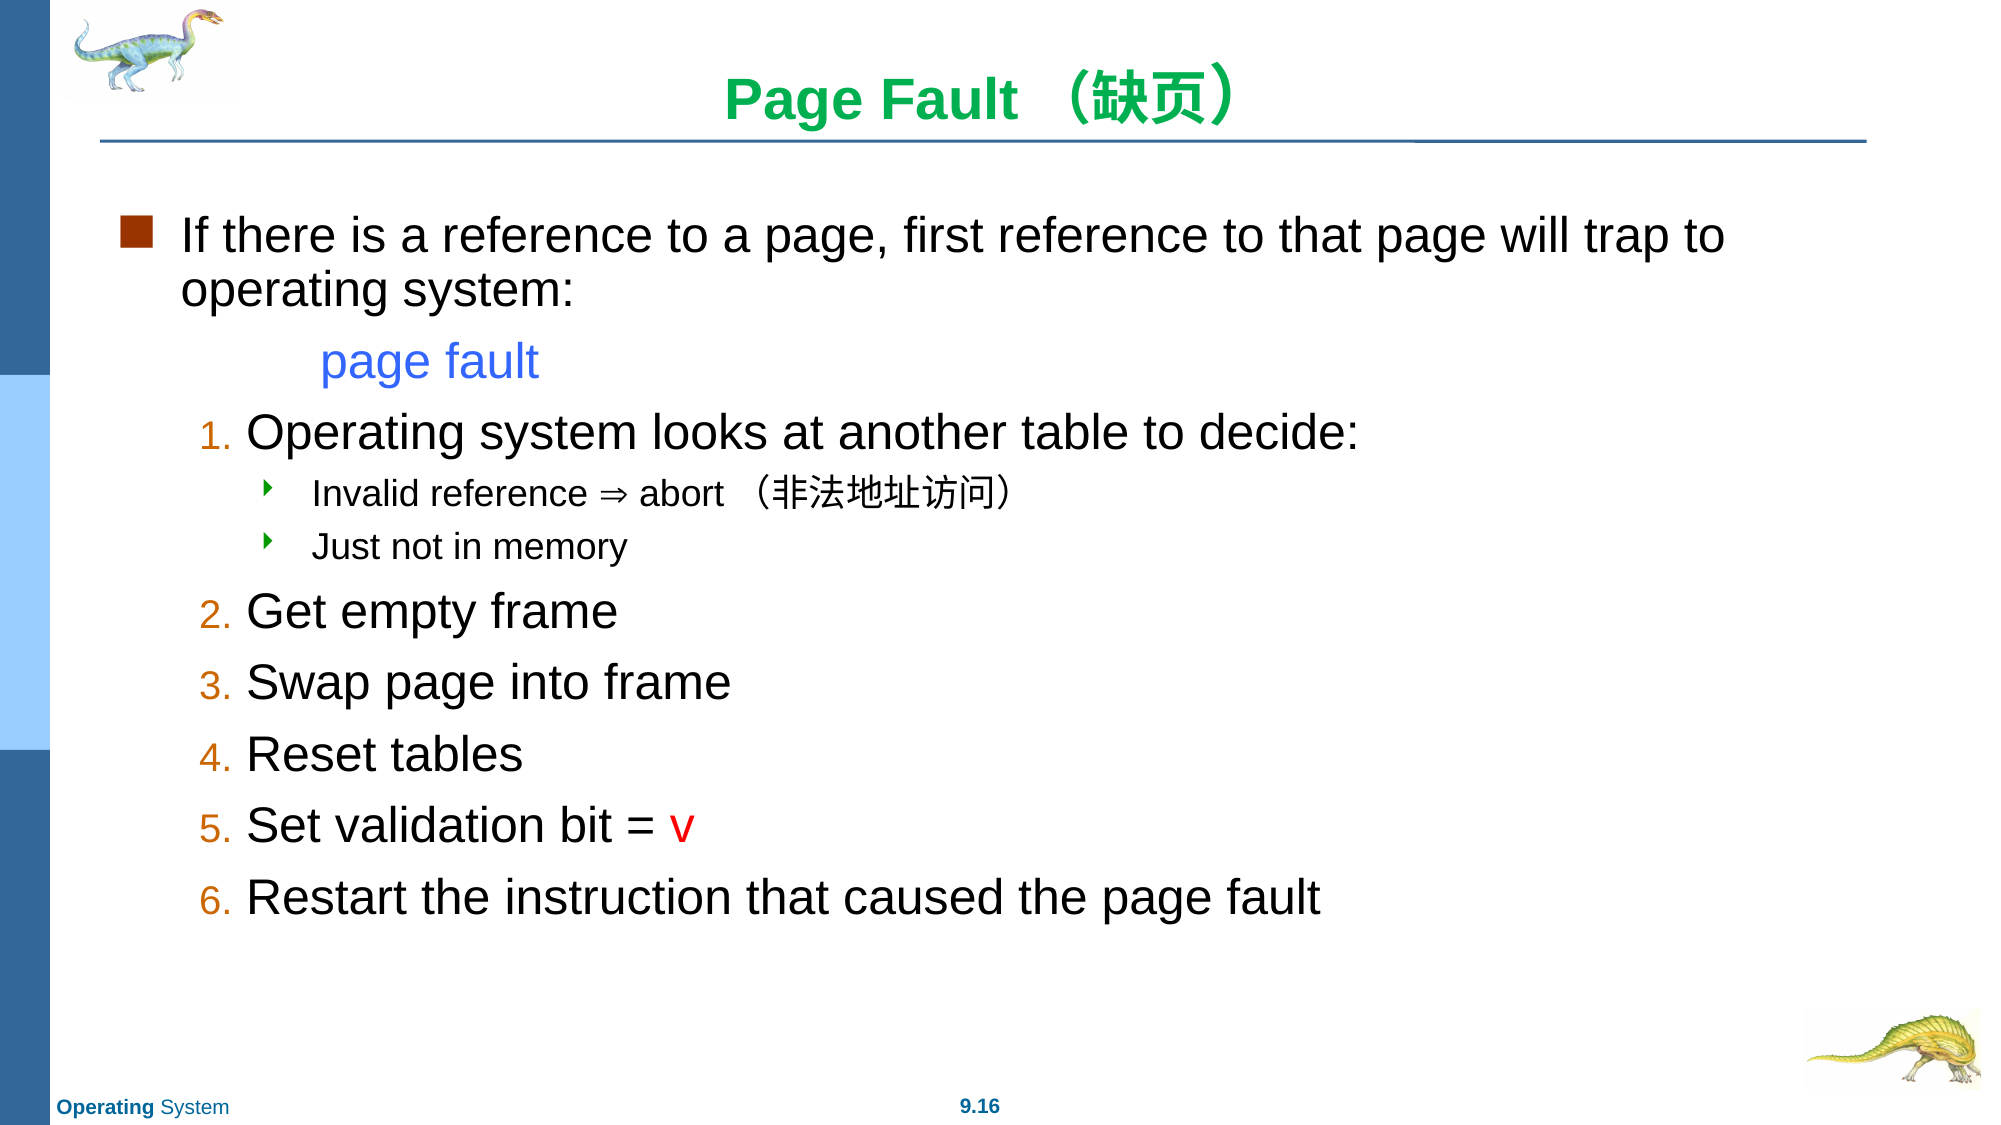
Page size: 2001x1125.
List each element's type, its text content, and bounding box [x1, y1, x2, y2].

list If there is a reference to a page, first reference to that page will trap to operating system: page fault Operating system looks at another table to decide: Invalid reference  abort（非法地址访问） Just not in memory Get empty frame Swap page into frame Reset tables Set validation bit = v Restart the instruction that caused the page fault [109, 202, 1910, 946]
title Page Fault（缺页） [99, 45, 1900, 141]
picture [62, 0, 240, 101]
picture [1804, 1007, 1982, 1090]
